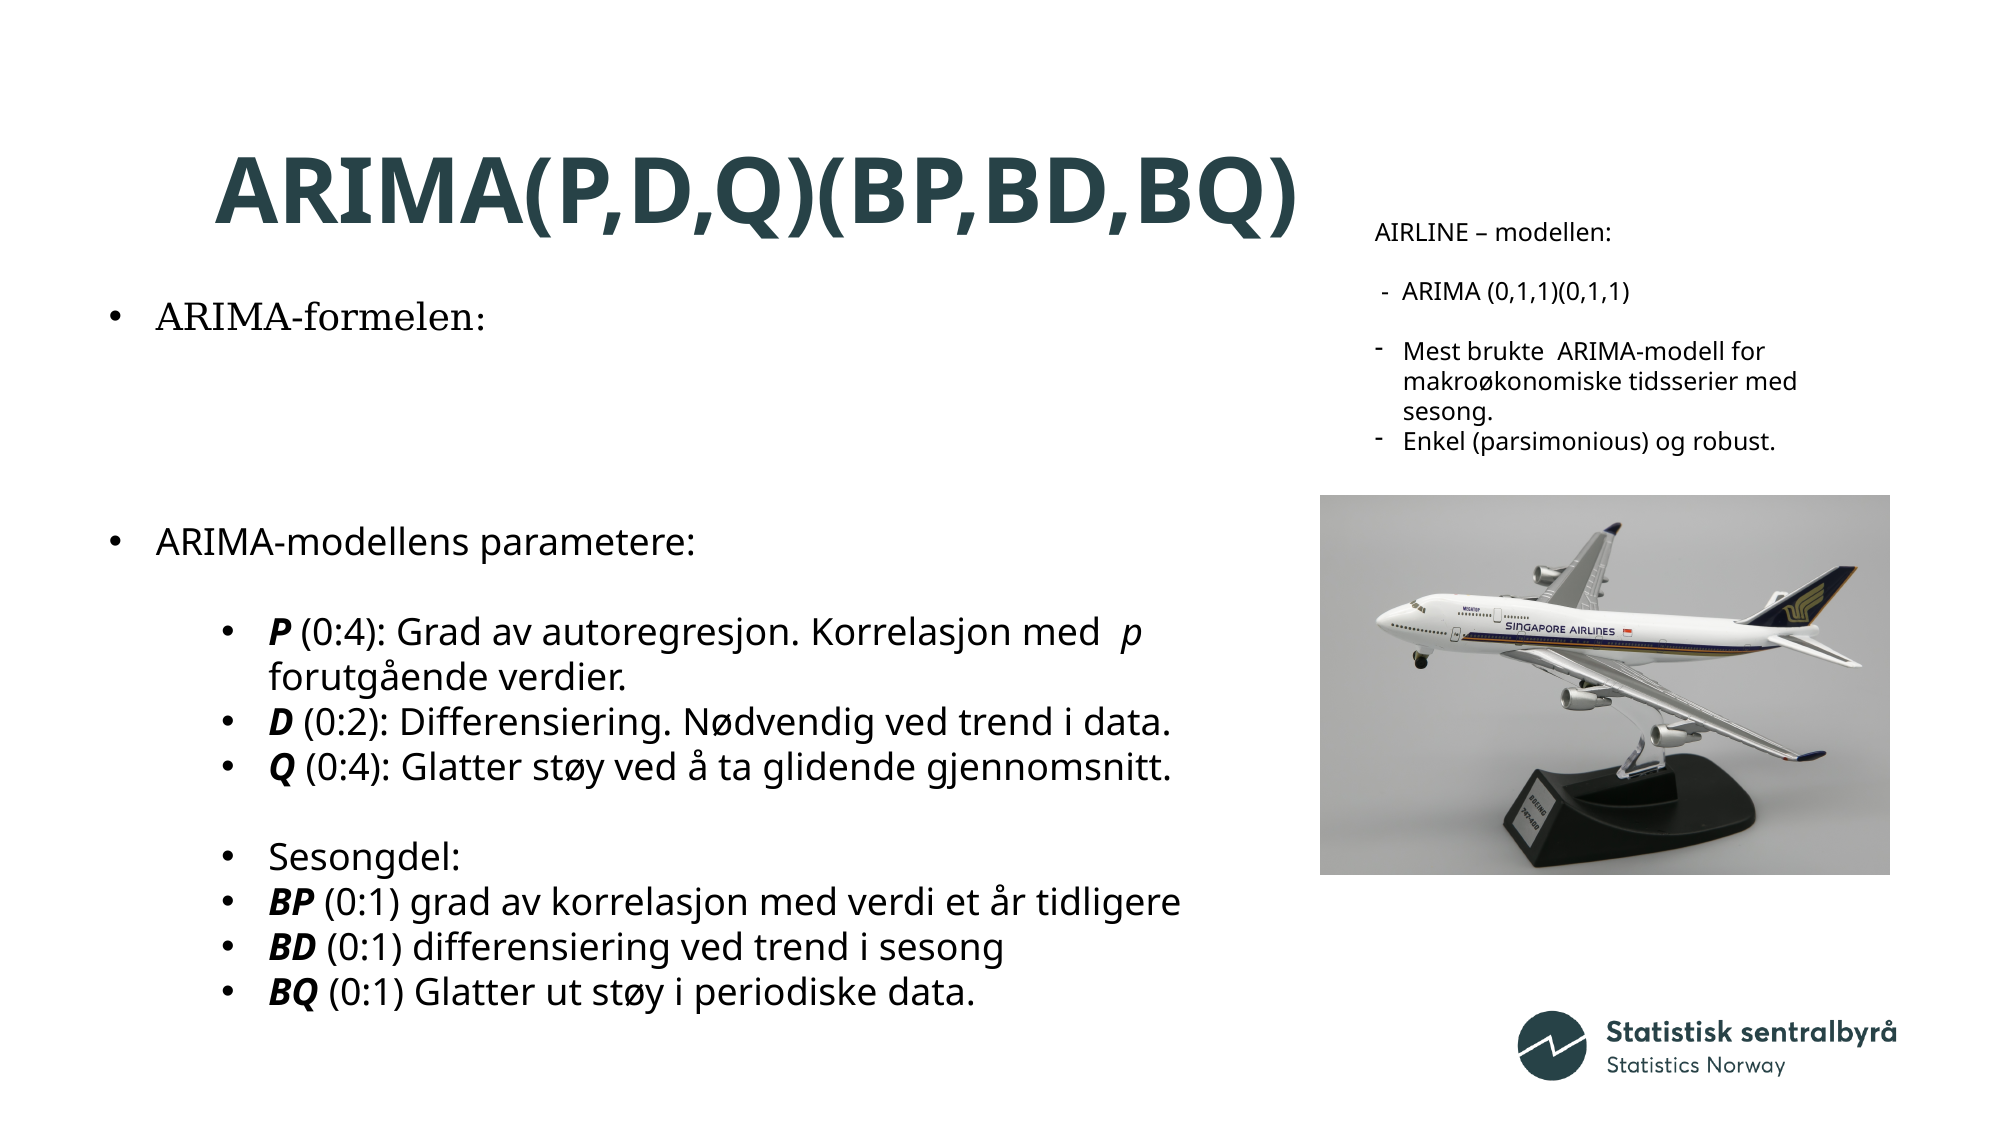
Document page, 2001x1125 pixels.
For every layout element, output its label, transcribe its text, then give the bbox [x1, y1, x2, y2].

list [1320, 495, 1890, 875]
text_box AIRLINE – modellen: - ARIMA (0,1,1)(0,1,1) Mest brukte ARIMA-modell for makroøkonomiske tidsserier med sesong. Enkel (parsimonious) og robust. [1359, 208, 1890, 463]
title ARIMA(P,D,Q)(BP,BD,BQ) [200, 90, 1784, 306]
picture [1503, 995, 2000, 1125]
